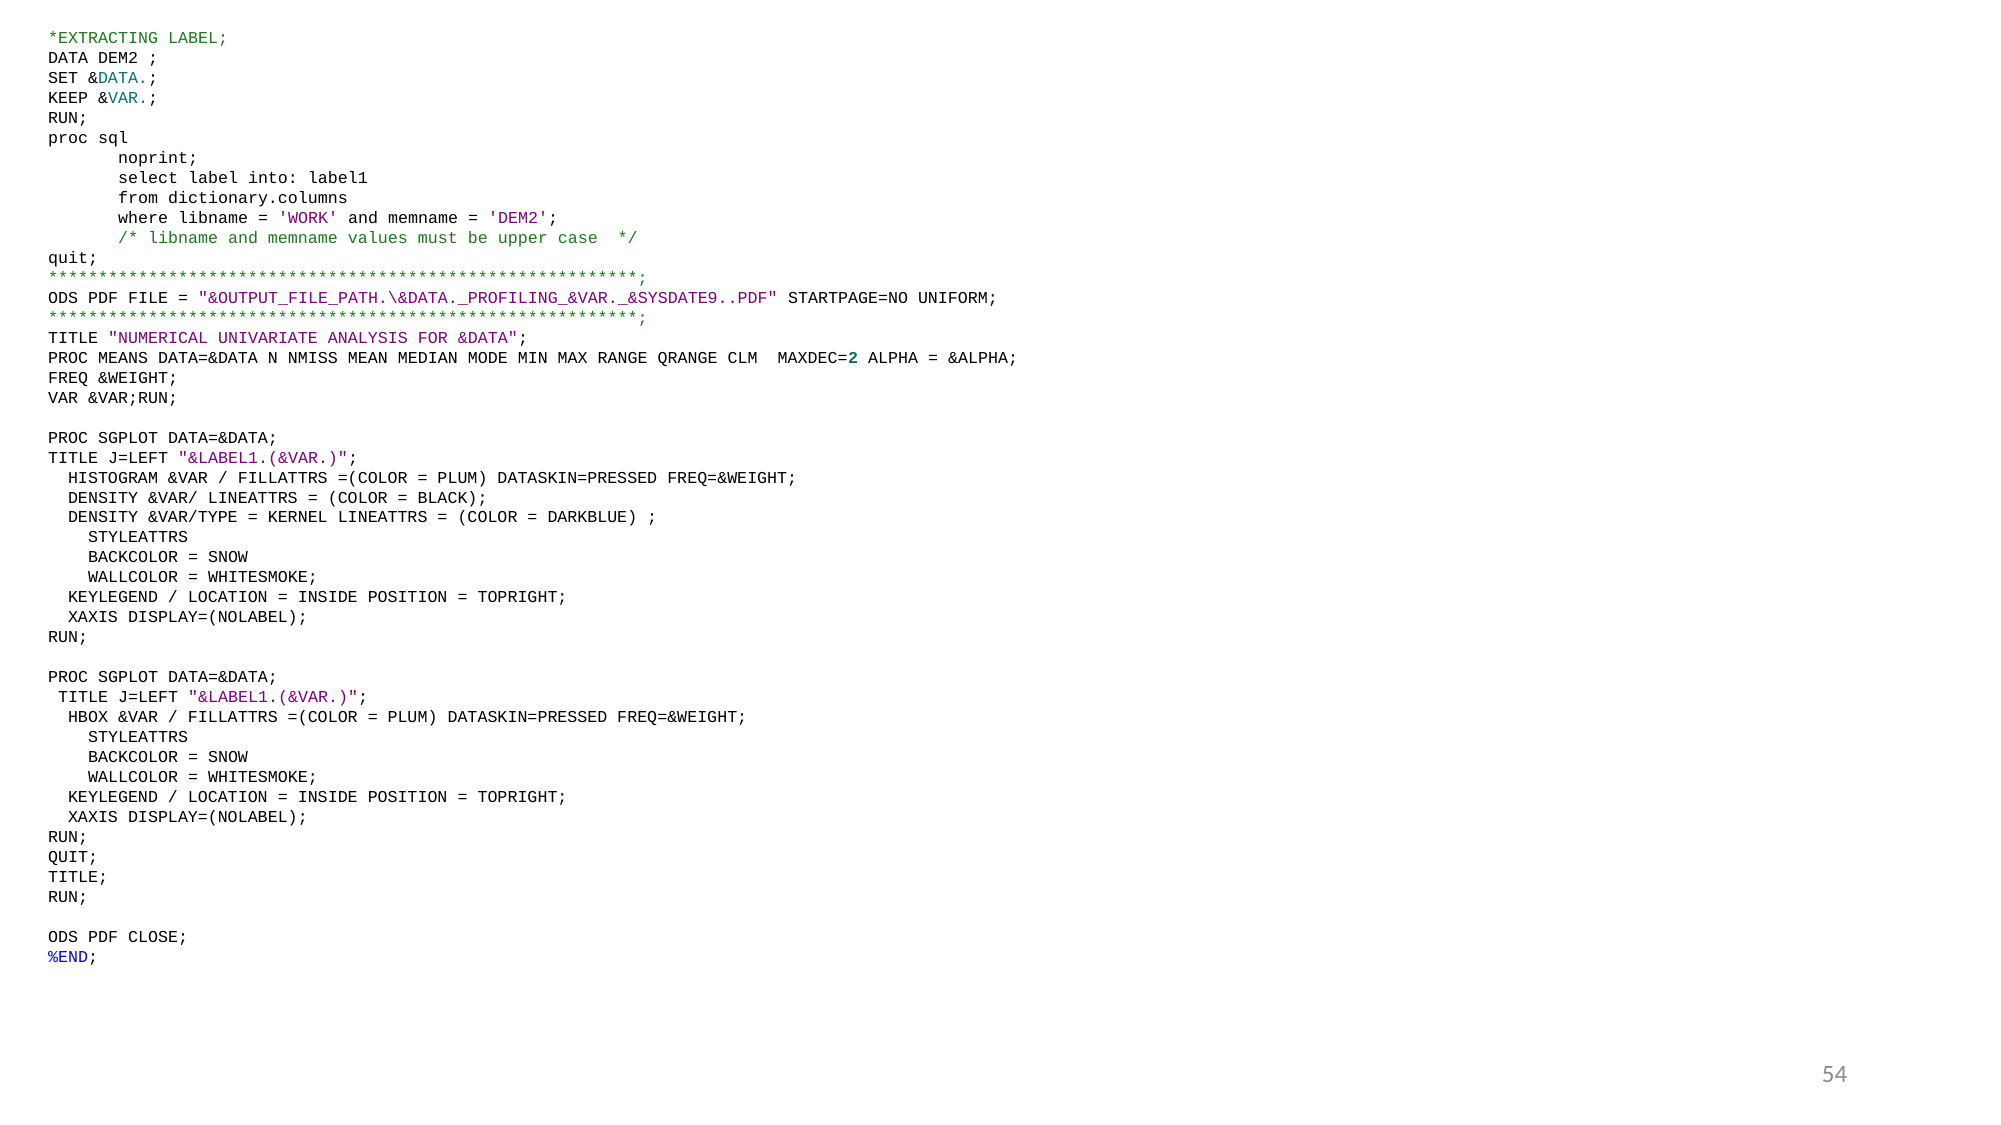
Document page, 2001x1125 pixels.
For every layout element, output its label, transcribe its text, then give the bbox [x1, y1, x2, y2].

text_box *EXTRACTING LABEL; DATA DEM2 ; SET &DATA.; KEEP &VAR.; RUN; proc sql noprint; select label into: label1 from dictionary.columns where libname = 'WORK' and memname = 'DEM2'; /* libname and memname values must be upper case */ quit; ***********************************************************; ODS PDF FILE = "&OUTPUT_FILE_PATH.\&DATA._PROFILING_&VAR._&SYSDATE9..PDF" STARTPAGE=NO UNIFORM; ***********************************************************; TITLE "NUMERICAL UNIVARIATE ANALYSIS FOR &DATA"; PROC MEANS DATA=&DATA N NMISS MEAN MEDIAN MODE MIN MAX RANGE QRANGE CLM MAXDEC=2 ALPHA = &ALPHA; FREQ &WEIGHT; VAR &VAR;RUN; PROC SGPLOT DATA=&DATA; TITLE J=LEFT "&LABEL1.(&VAR.)"; HISTOGRAM &VAR / FILLATTRS =(COLOR = PLUM) DATASKIN=PRESSED FREQ=&WEIGHT; DENSITY &VAR/ LINEATTRS = (COLOR = BLACK); DENSITY &VAR/TYPE = KERNEL LINEATTRS = (COLOR = DARKBLUE) ; STYLEATTRS BACKCOLOR = SNOW WALLCOLOR = WHITESMOKE; KEYLEGEND / LOCATION = INSIDE POSITION = TOPRIGHT; XAXIS DISPLAY=(NOLABEL); RUN; PROC SGPLOT DATA=&DATA; TITLE J=LEFT "&LABEL1.(&VAR.)"; HBOX &VAR / FILLATTRS =(COLOR = PLUM) DATASKIN=PRESSED FREQ=&WEIGHT; STYLEATTRS BACKCOLOR = SNOW WALLCOLOR = WHITESMOKE; KEYLEGEND / LOCATION = INSIDE POSITION = TOPRIGHT; XAXIS DISPLAY=(NOLABEL); RUN; QUIT; TITLE; RUN; ODS PDF CLOSE; %END; [33, 0, 2000, 973]
slide_number 54 [1412, 1042, 1863, 1103]
